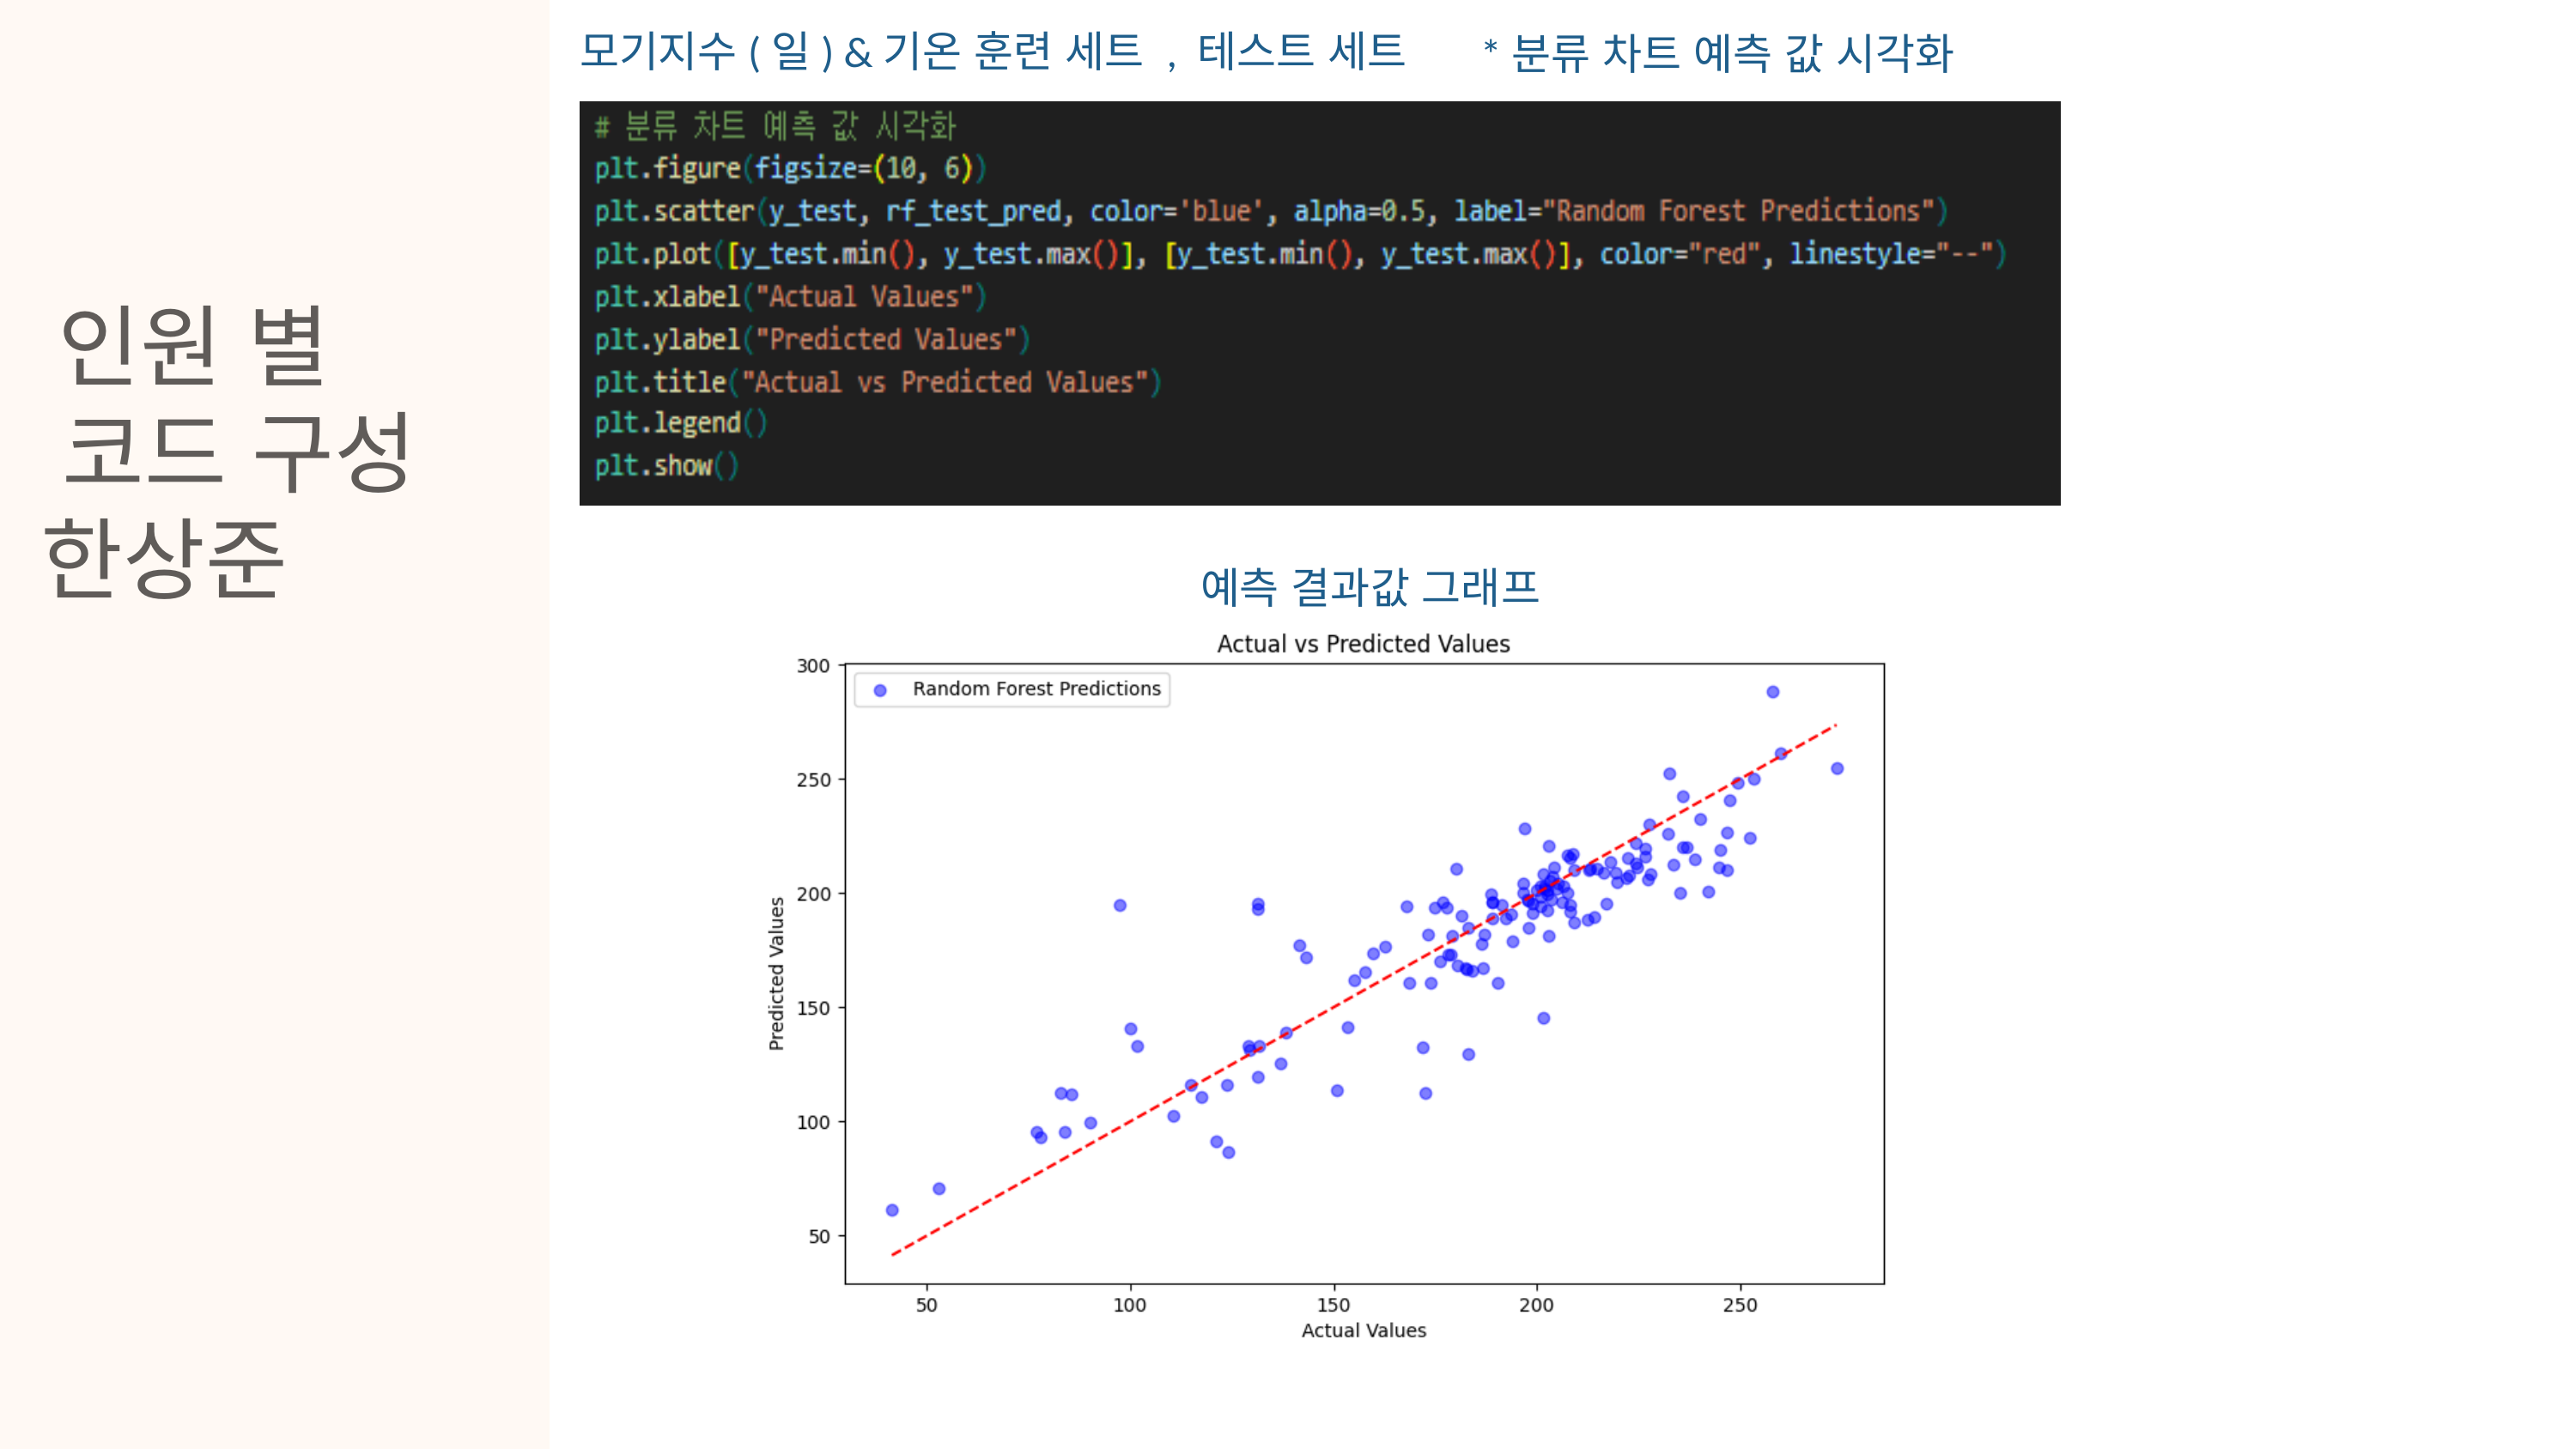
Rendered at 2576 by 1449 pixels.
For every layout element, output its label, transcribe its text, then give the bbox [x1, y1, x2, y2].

text_box 예측 결과값 그래프 [1180, 563, 1621, 615]
picture [0, 0, 550, 1449]
text_box 모기지수(일) &기온 훈련 세트 , 테스트 세트 [580, 27, 1449, 86]
text_box *분류 차트 예측 값 시각화 [1470, 28, 2147, 83]
picture [579, 101, 2062, 506]
picture [734, 616, 1928, 1368]
